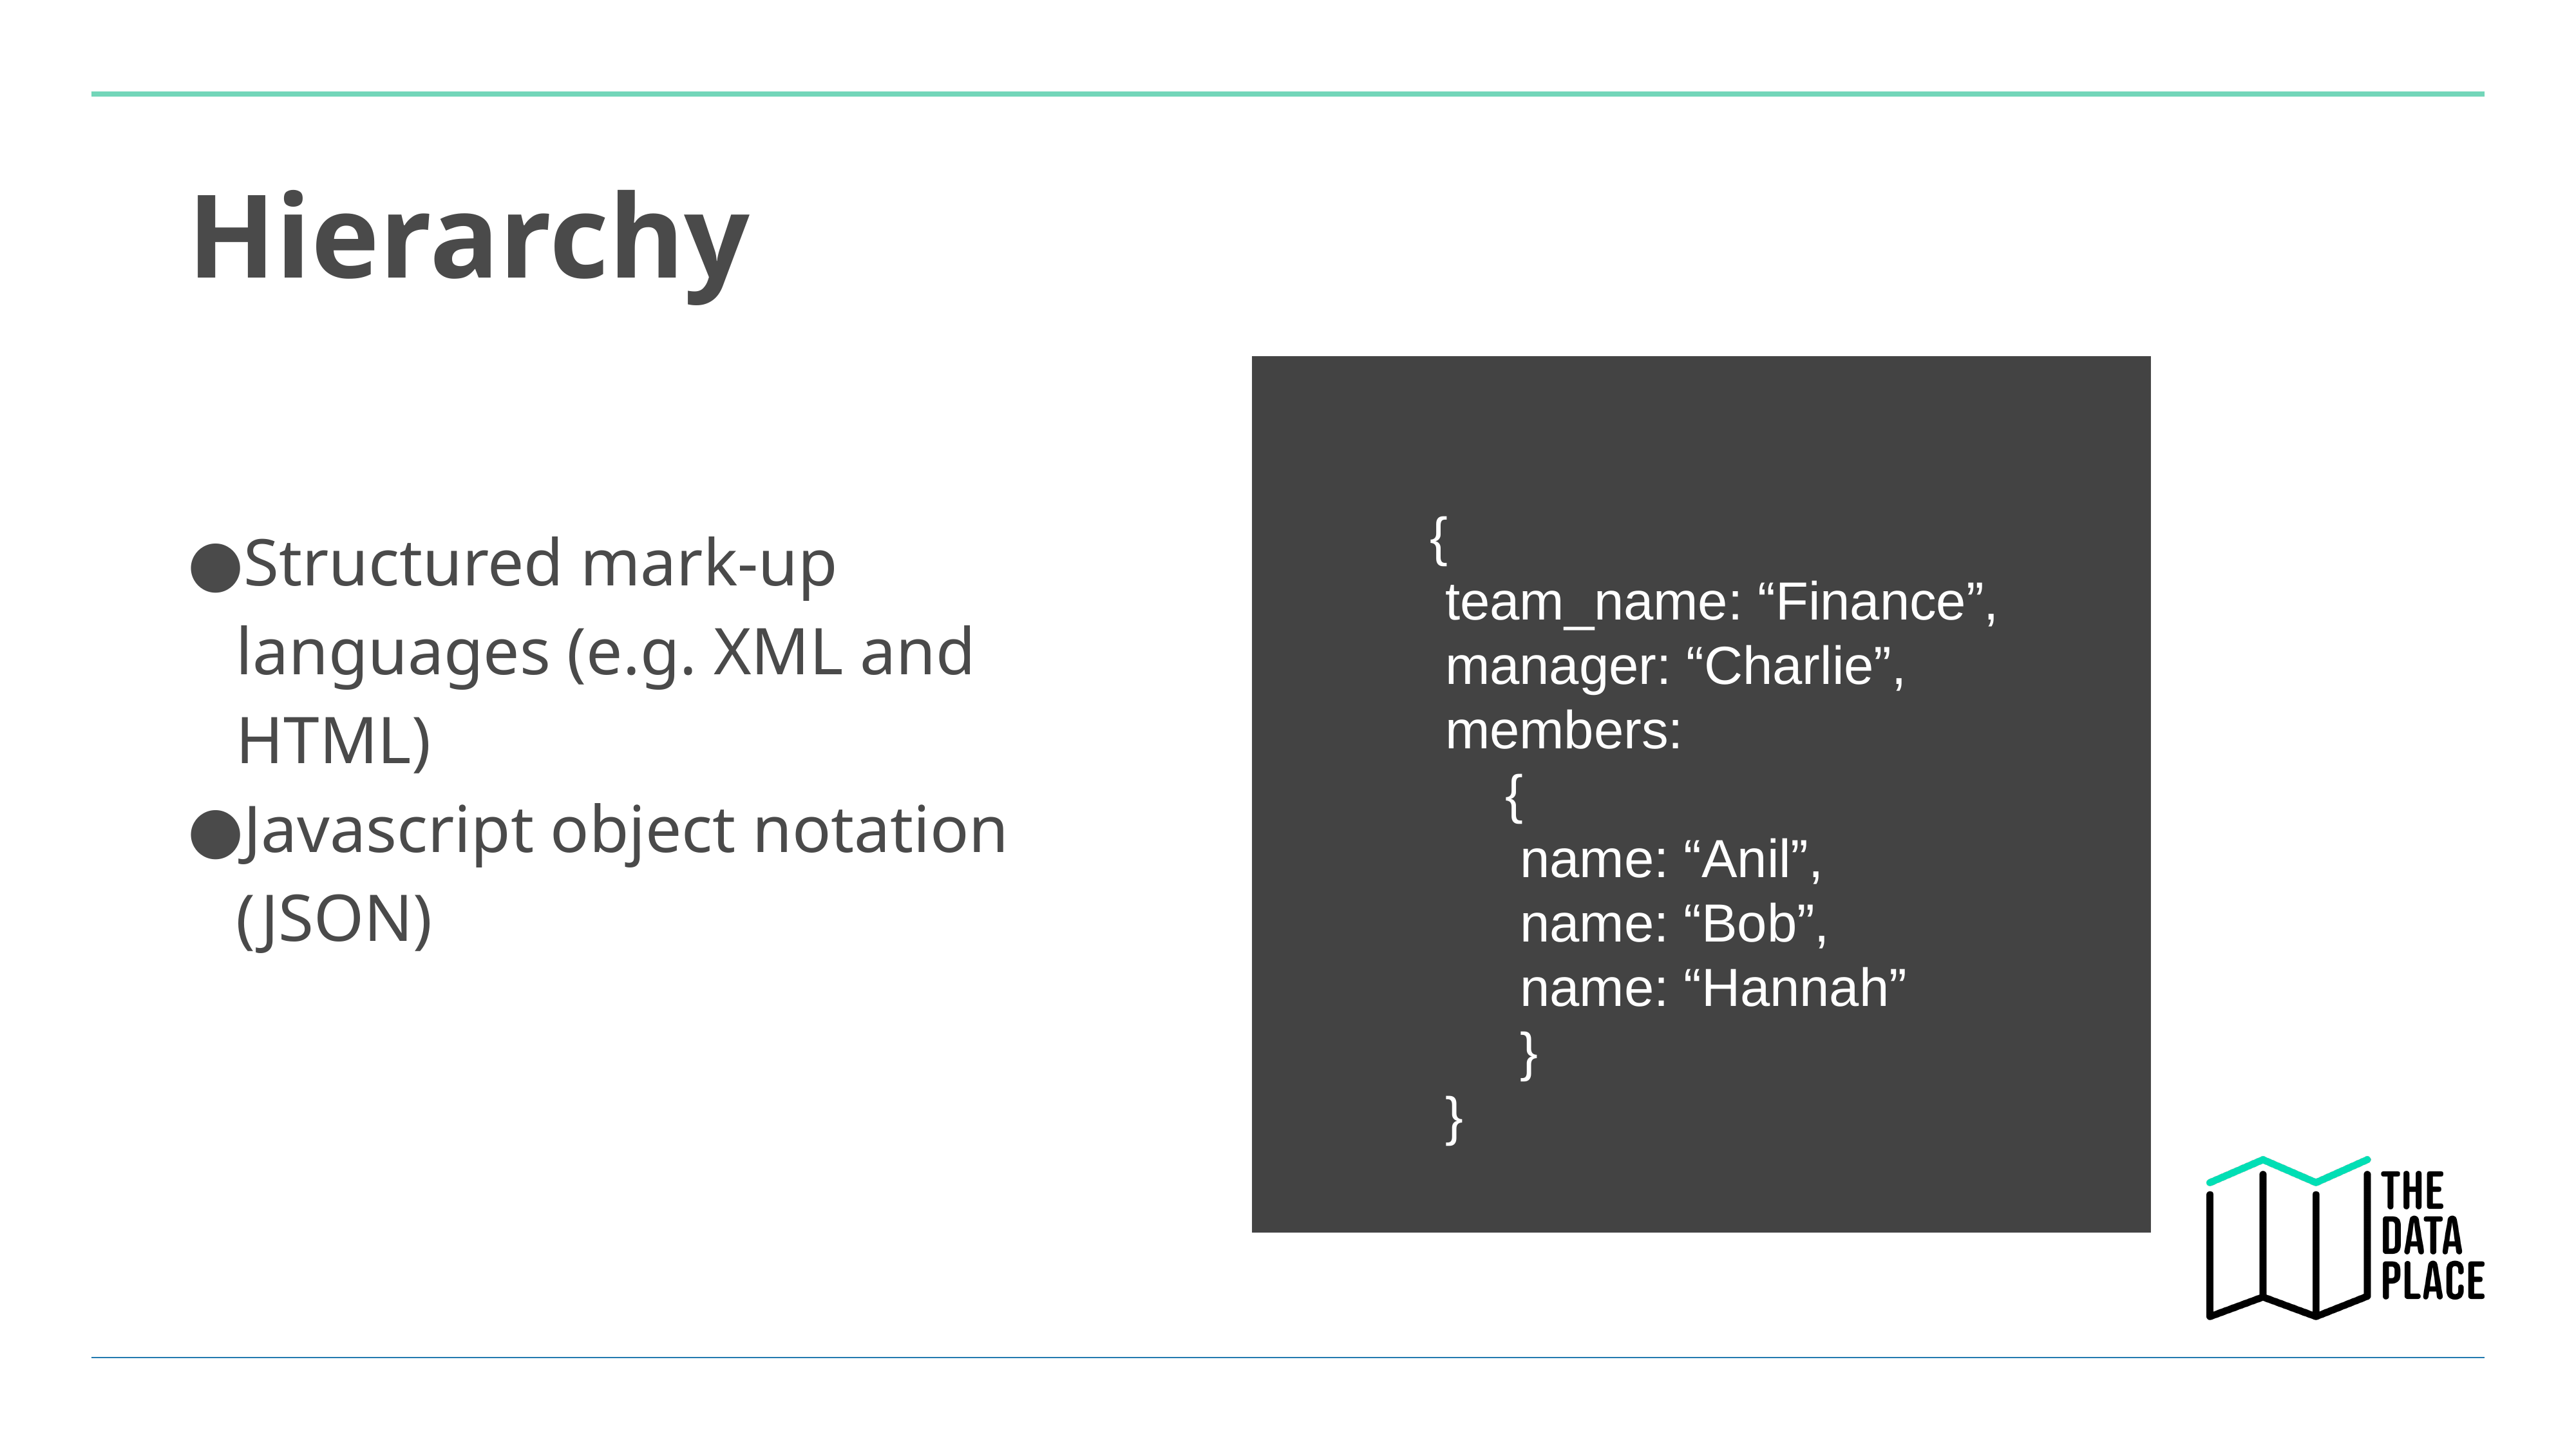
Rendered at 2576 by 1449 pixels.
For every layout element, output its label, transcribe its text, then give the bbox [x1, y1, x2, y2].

picture [2206, 1156, 2486, 1320]
list Structured mark-up languages (e.g. XML and HTML) Javascript object notation (JSON) [182, 412, 1029, 1177]
title Hierarchy [182, 184, 2394, 533]
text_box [1252, 356, 2151, 1233]
